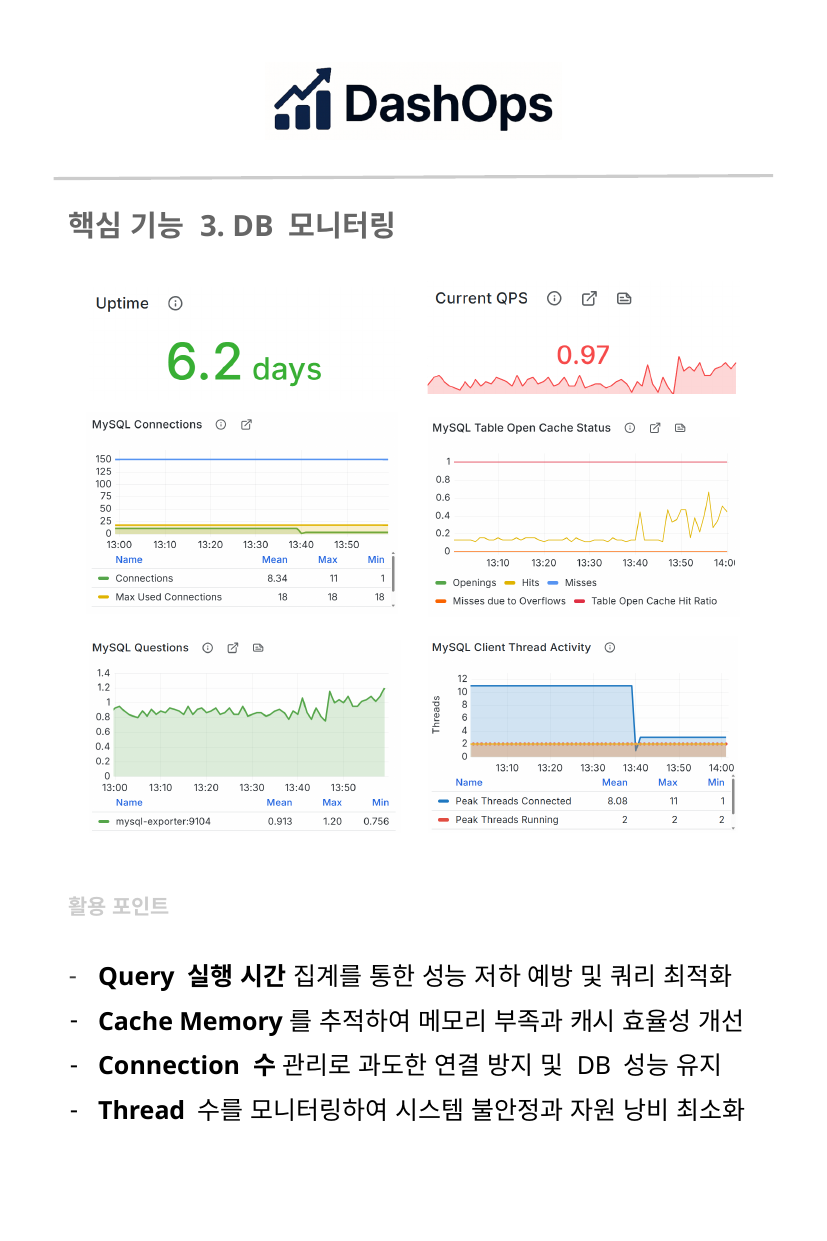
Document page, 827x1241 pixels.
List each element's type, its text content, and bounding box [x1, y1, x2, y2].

picture [427, 281, 740, 394]
picture [427, 417, 741, 617]
picture [86, 412, 398, 614]
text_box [53, 175, 774, 179]
picture [89, 287, 401, 400]
picture [89, 640, 401, 833]
picture [427, 636, 738, 833]
text_box 활용 포인트 [53, 878, 187, 926]
text_box Query 실행 시간 집계를 통한 성능 저하 예방 및 쿼리 최적화 Cache Memory를 추적하여 메모리 부족과 캐시 효율성 개선 Connection 수 관리로 과도한 연결 방지 및 DB 성능 유지 Thread 수를 모니터링하여 시스템 불안정과 자원 낭비 최소화 [53, 930, 774, 1129]
picture [264, 62, 562, 140]
text_box 핵심 기능 3. DB 모니터링 [53, 192, 512, 247]
